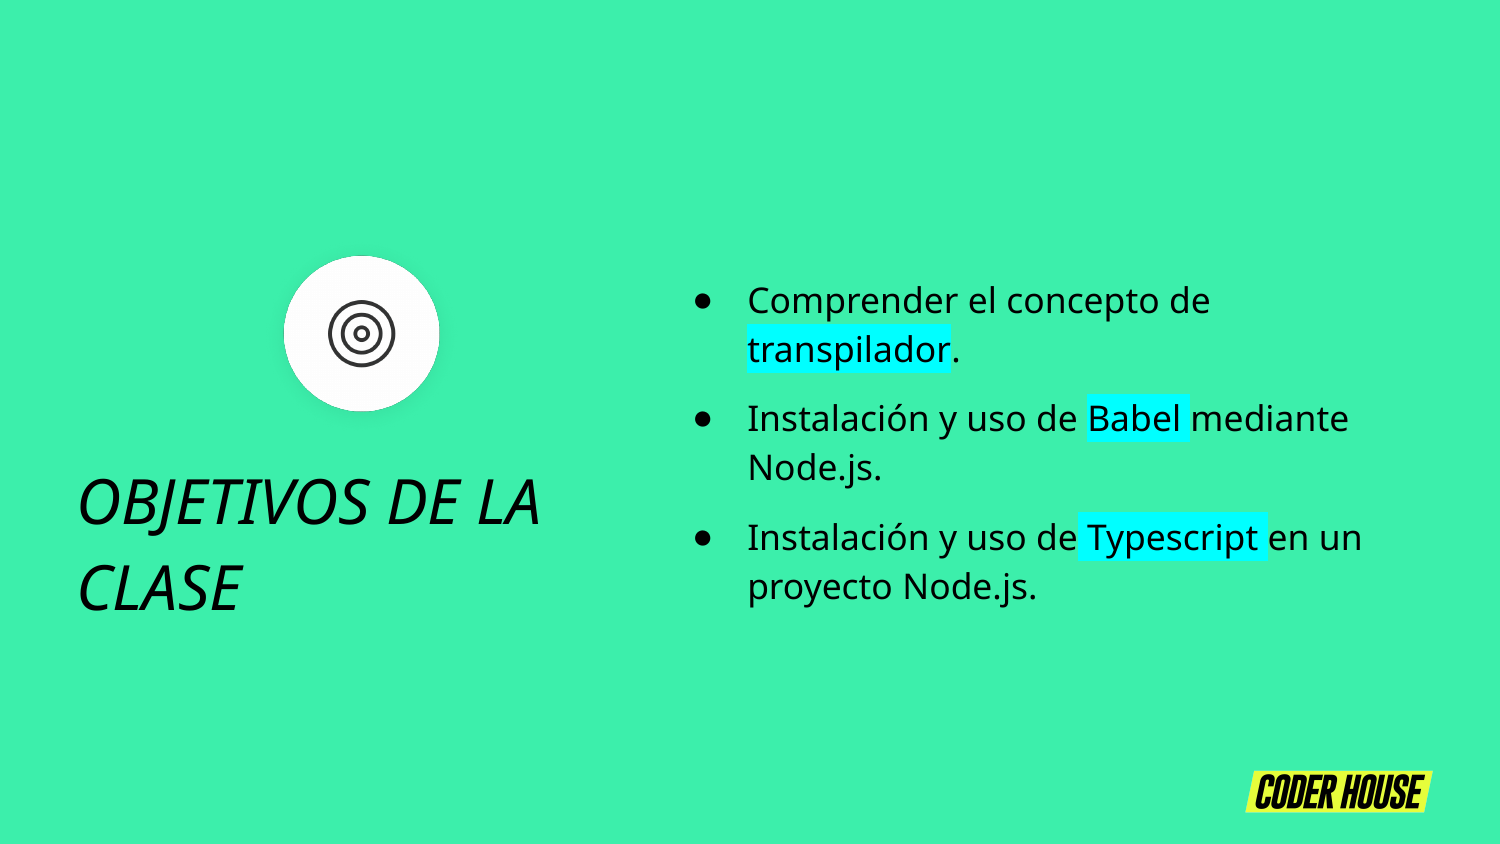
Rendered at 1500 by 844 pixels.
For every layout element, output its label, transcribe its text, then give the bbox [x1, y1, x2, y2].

text_box OBJETIVOS DE LA CLASE [61, 435, 658, 598]
picture [1241, 764, 1437, 819]
text_box Comprender el concepto de transpilador. Instalación y uso de Babel mediante Node.js. Instalación y uso de Typescript en un proyecto Node.js. [657, 59, 1416, 819]
picture [264, 235, 460, 431]
